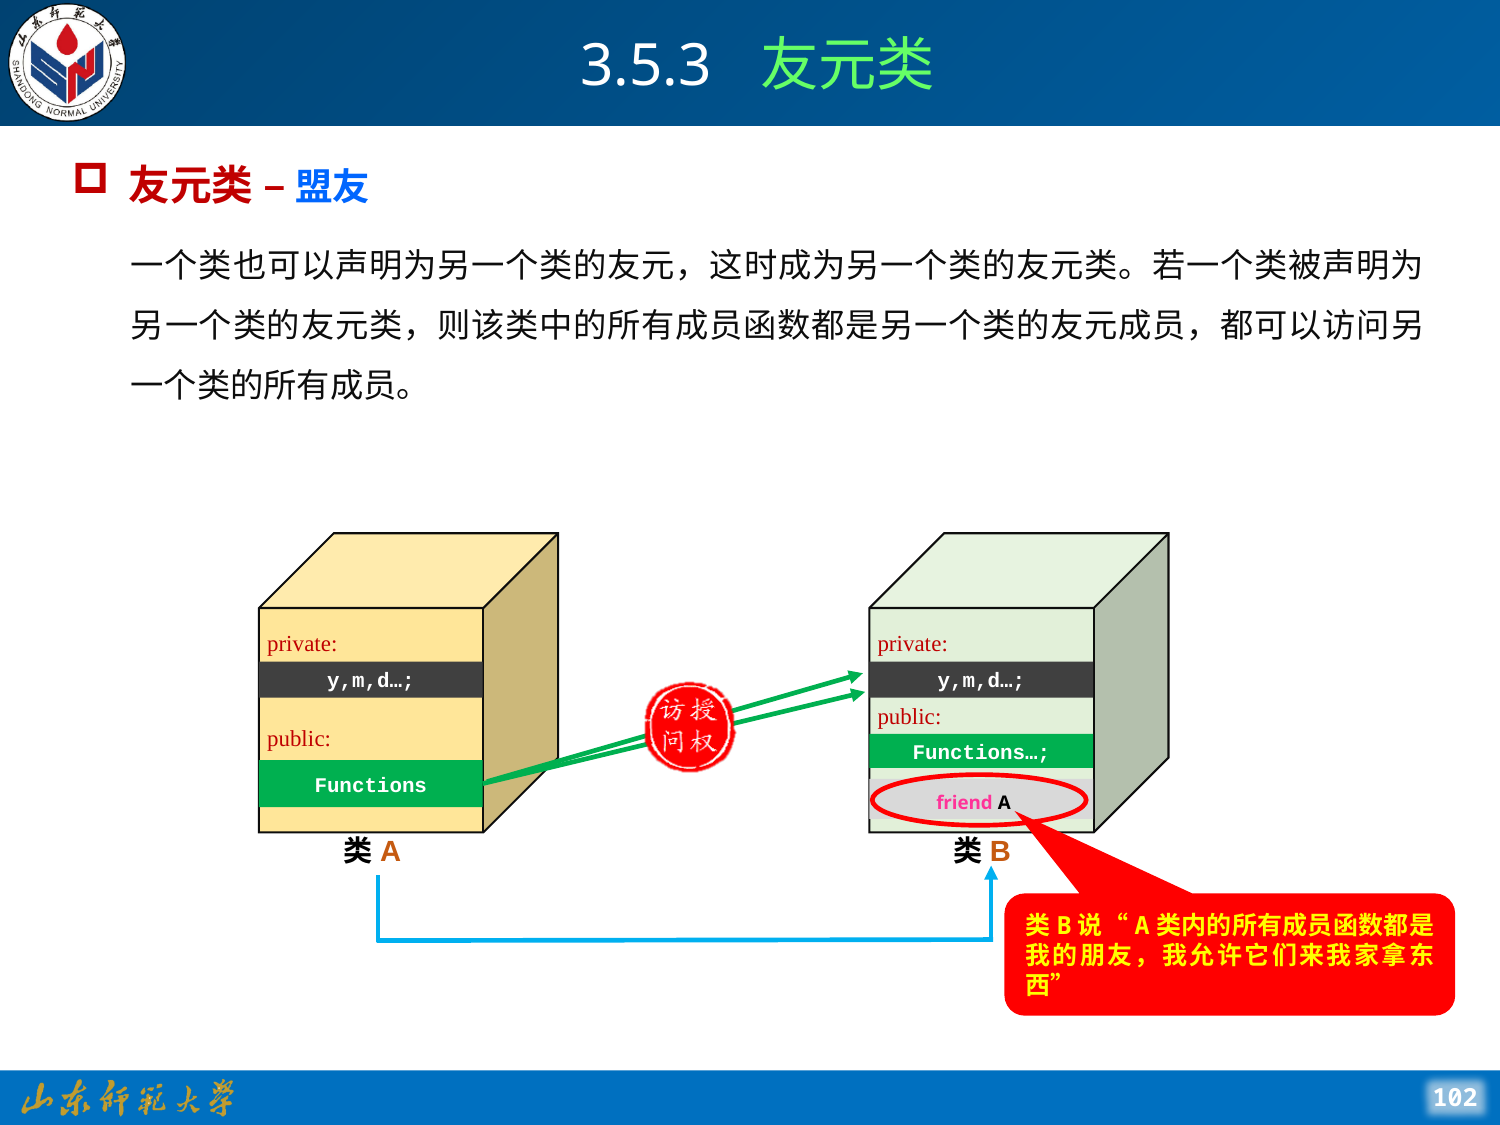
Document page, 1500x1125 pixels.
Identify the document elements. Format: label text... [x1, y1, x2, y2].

text_box [868, 532, 1170, 621]
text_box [486, 673, 863, 782]
text_box 类B [938, 825, 1026, 875]
text_box public: [252, 716, 482, 759]
text_box public: [866, 694, 1288, 737]
text_box Functions…; [868, 733, 1094, 769]
text_box [868, 737, 1095, 834]
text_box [869, 778, 1175, 822]
text_box [1146, 737, 1170, 778]
picture [0, 0, 127, 130]
text_box [1043, 822, 1106, 834]
text_box [257, 532, 560, 621]
text_box 类A [329, 824, 416, 875]
text_box y,m,d…; [868, 661, 1094, 699]
title 3.5.3 友元类 [127, 0, 1388, 133]
text_box 类B说“A类内的所有成员函数都是我的朋友，我允许它们来我家拿东西” [1003, 822, 1457, 1017]
text_box [919, 822, 1023, 827]
text_box 一个类也可以声明为另一个类的友元，这时成为另一个类的友元类。若一个类被声明为另一个类的友元类，则该类中的所有成员函数都是另一个类的友元成员，都可以访问另一个类的所有成员。 [116, 216, 1440, 412]
text_box [257, 664, 482, 716]
text_box private: [252, 621, 677, 664]
text_box 友元类 – 盟友 [57, 150, 1230, 216]
text_box private: [862, 621, 1288, 664]
text_box [918, 773, 1040, 778]
text_box [257, 759, 534, 834]
text_box y,m,d…; [258, 661, 484, 699]
picture [643, 680, 737, 773]
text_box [482, 691, 866, 784]
text_box Functions [258, 759, 484, 808]
